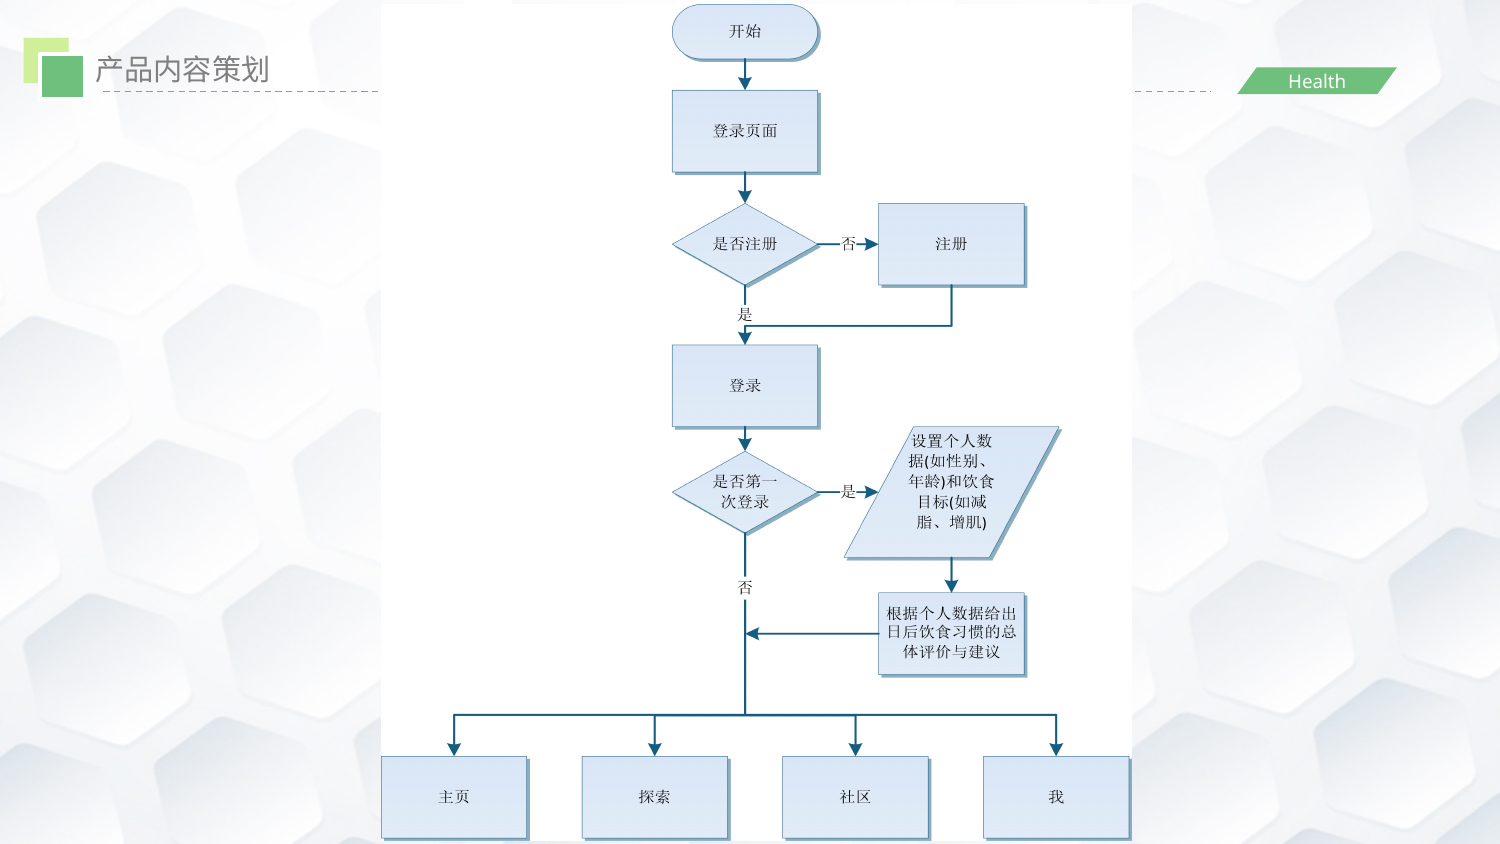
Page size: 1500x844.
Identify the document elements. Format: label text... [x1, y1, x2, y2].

picture [0, 0, 1500, 844]
text_box 产品内容策划 [83, 46, 282, 93]
